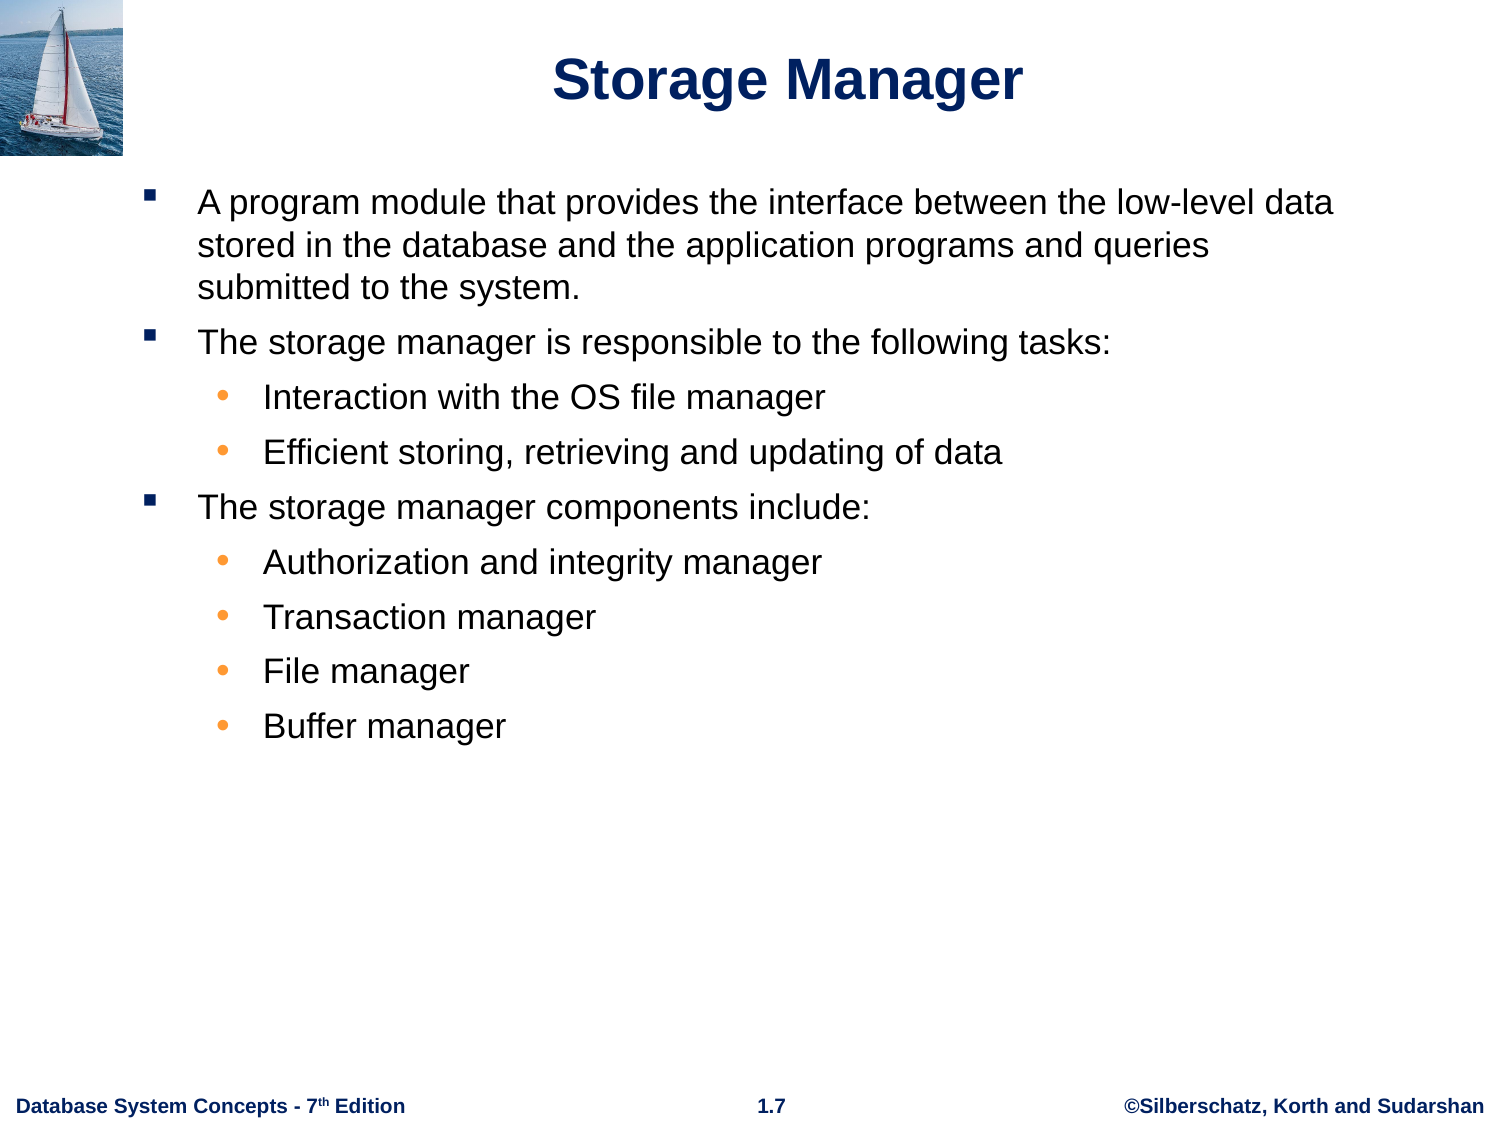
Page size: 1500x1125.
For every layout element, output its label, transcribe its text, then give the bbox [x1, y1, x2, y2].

title Storage Manager [125, 18, 1452, 120]
picture [0, 0, 123, 156]
list A program module that provides the interface between the low-level data stored in the database and the application programs and queries submitted to the system. The storage manager is responsible to the following tasks: Interaction with the OS file manager Efficient storing, retrieving and updating of data The storage manager components include: Authorization and integrity manager Transaction manager File manager Buffer manager [126, 171, 1380, 977]
